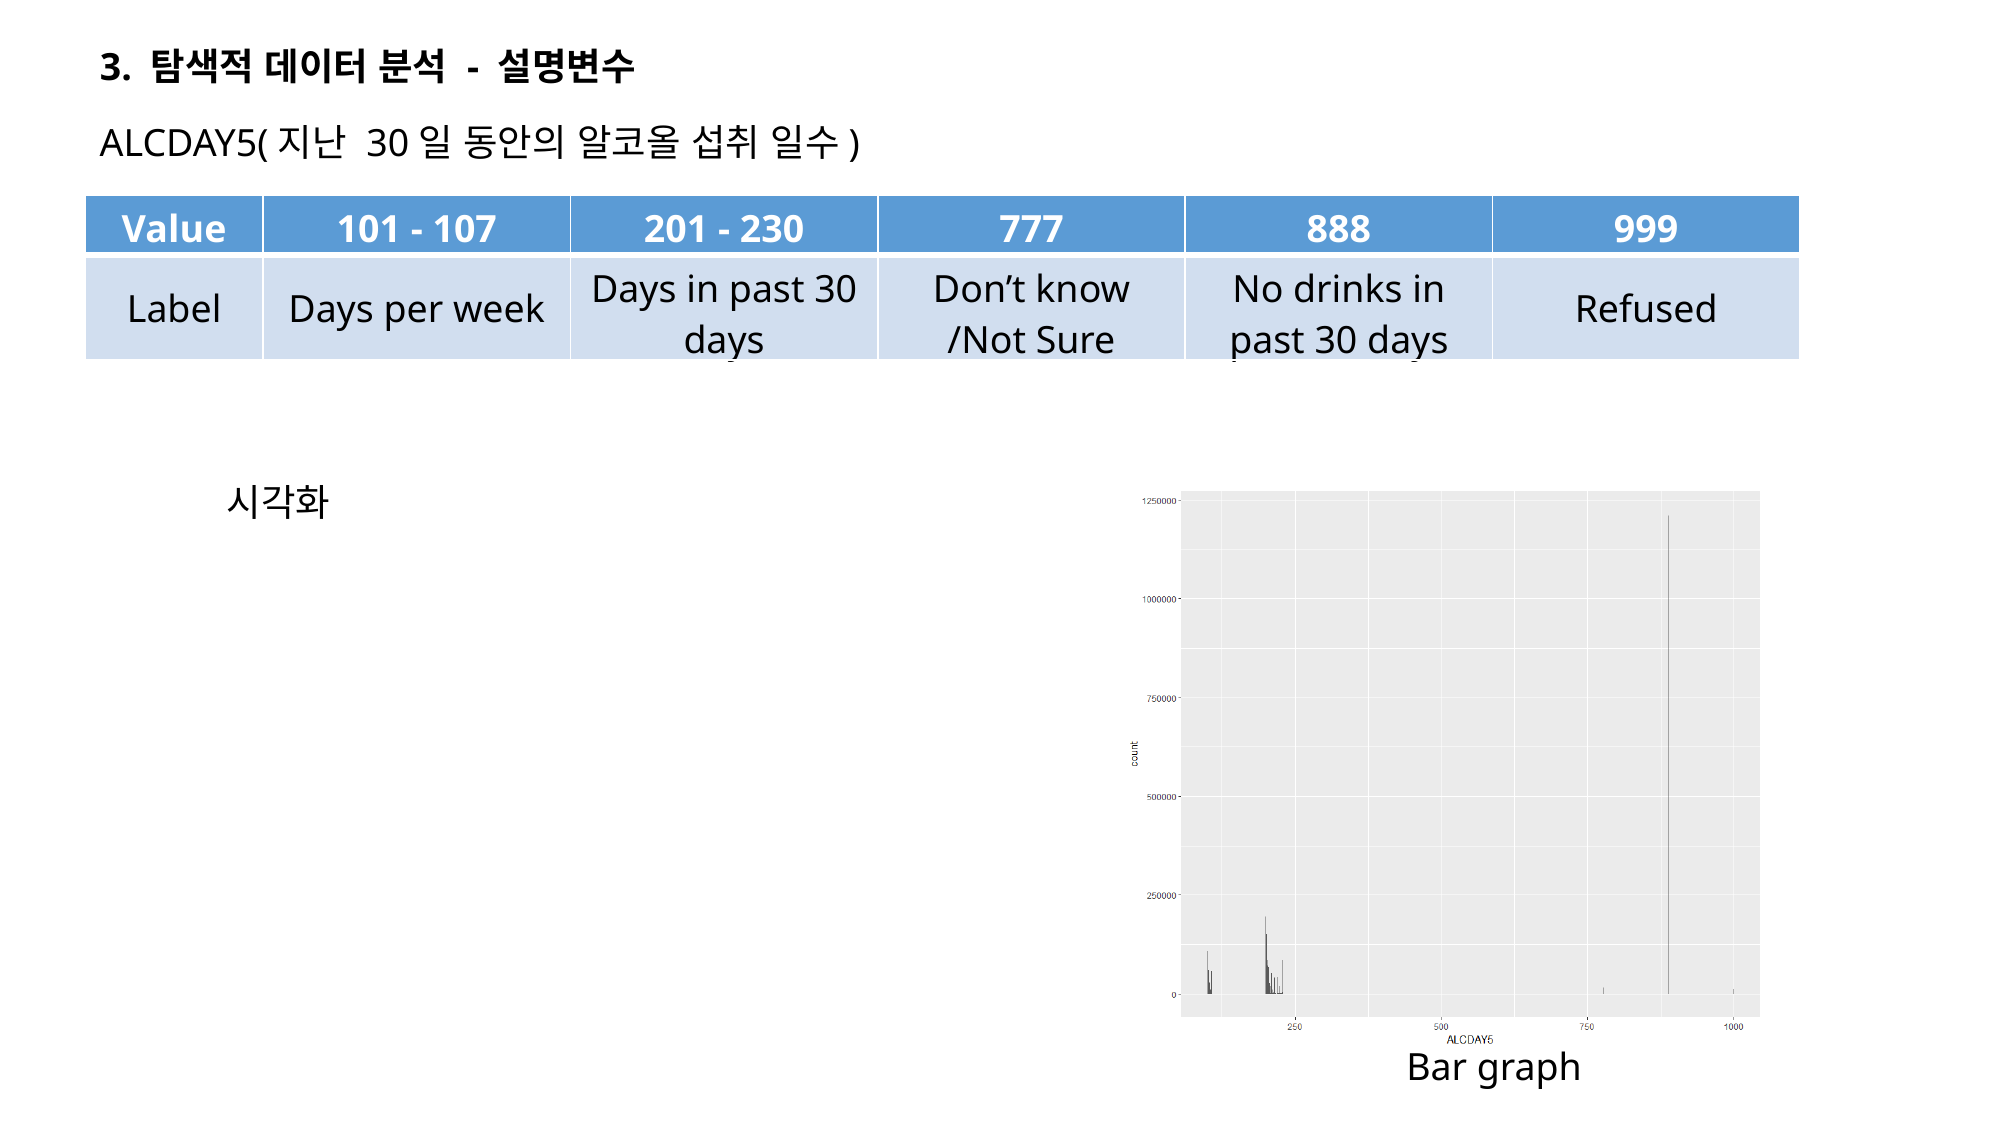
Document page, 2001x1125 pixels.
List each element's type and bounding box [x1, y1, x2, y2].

text_box [212, 471, 346, 532]
table_cell [879, 258, 1184, 359]
table_header [264, 196, 570, 252]
picture [1123, 486, 1765, 1048]
table_cell [1186, 258, 1492, 359]
table_header [1493, 196, 1799, 252]
table_header [879, 196, 1184, 252]
table_header [86, 196, 262, 252]
table_header [1186, 196, 1492, 252]
table_cell [571, 258, 877, 359]
text_box [1391, 1048, 1597, 1096]
table_header [571, 196, 877, 252]
text_box [84, 35, 984, 96]
table_cell [86, 258, 262, 359]
table_cell [1493, 258, 1799, 359]
text_box [84, 112, 1875, 172]
table_cell [264, 258, 570, 359]
